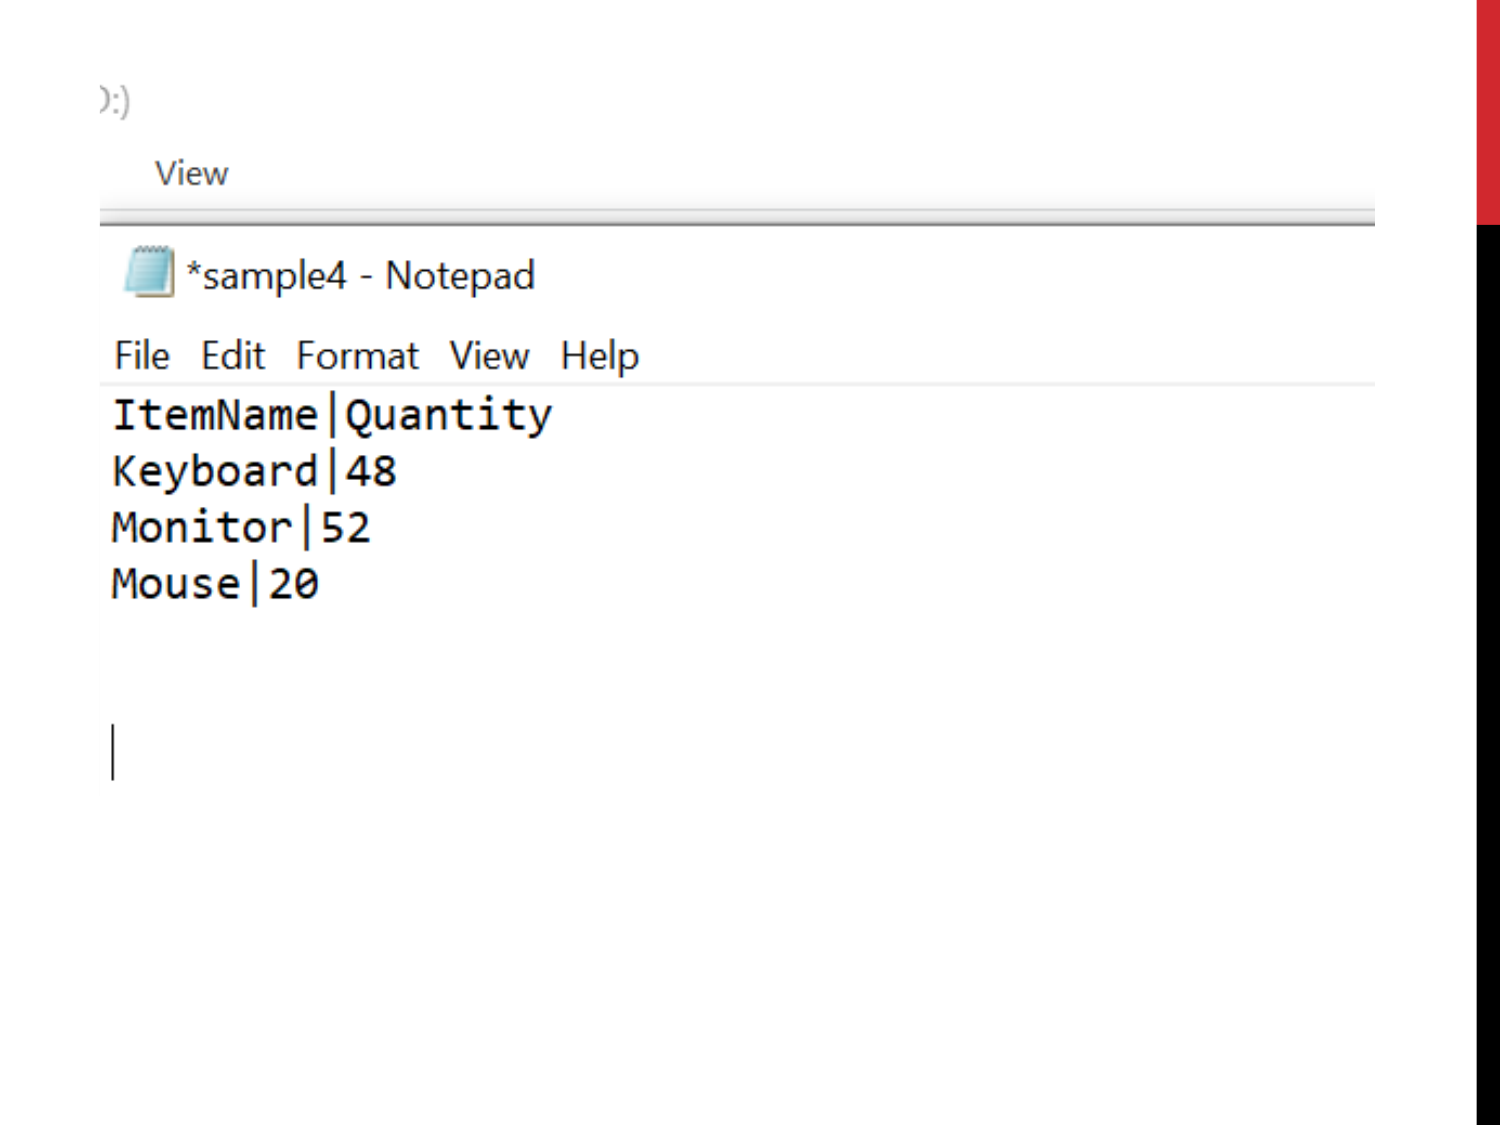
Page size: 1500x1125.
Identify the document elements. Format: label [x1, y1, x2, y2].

picture [99, 61, 1376, 797]
